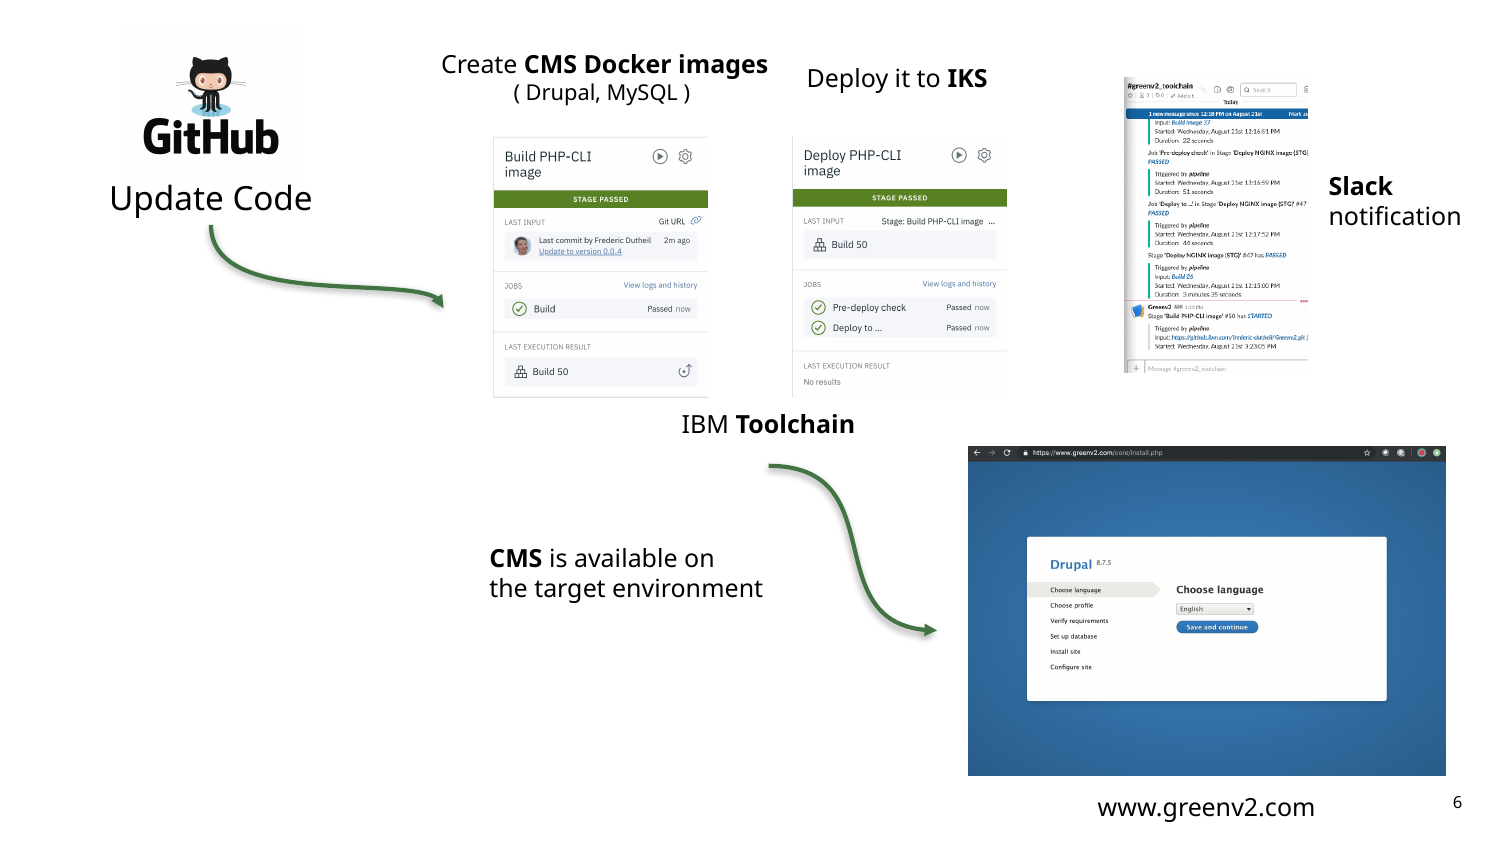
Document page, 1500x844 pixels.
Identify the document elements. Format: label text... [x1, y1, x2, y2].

text_box www.greenv2.com [1082, 784, 1331, 829]
slide_number 6 [1331, 791, 1463, 815]
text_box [480, 446, 1446, 776]
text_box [791, 54, 1008, 398]
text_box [1123, 77, 1475, 374]
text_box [432, 41, 778, 398]
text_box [285, 150, 369, 384]
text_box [97, 25, 325, 227]
text_box IBM Toolchain [666, 401, 871, 444]
